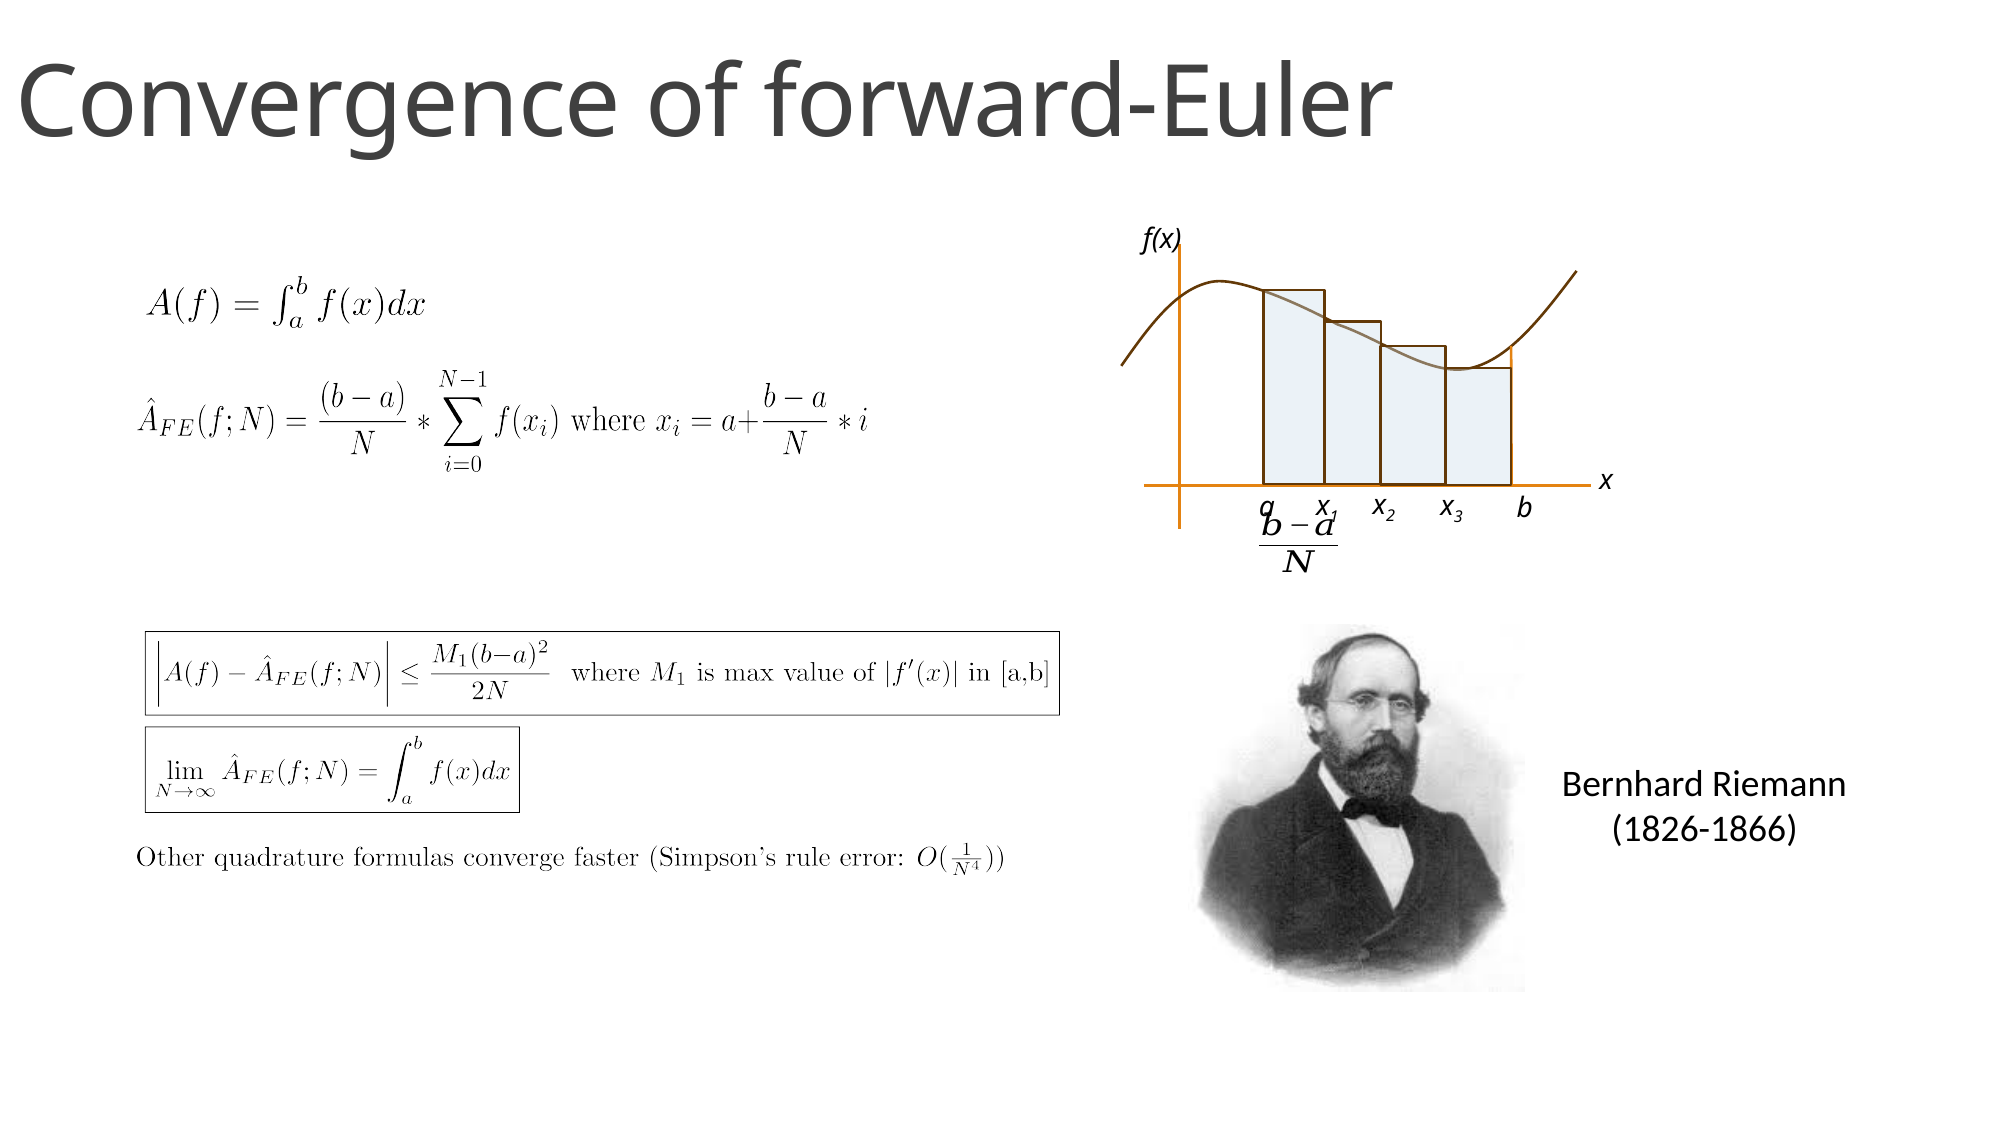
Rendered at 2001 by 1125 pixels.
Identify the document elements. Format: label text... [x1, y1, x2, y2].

picture [137, 630, 1060, 876]
text_box Bernhard Riemann (1826-1866) [1546, 751, 1863, 857]
title Convergence of forward-Euler [0, 1, 1581, 165]
picture [146, 275, 426, 328]
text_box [1120, 212, 1627, 581]
picture [1187, 623, 1525, 993]
picture [137, 370, 868, 473]
